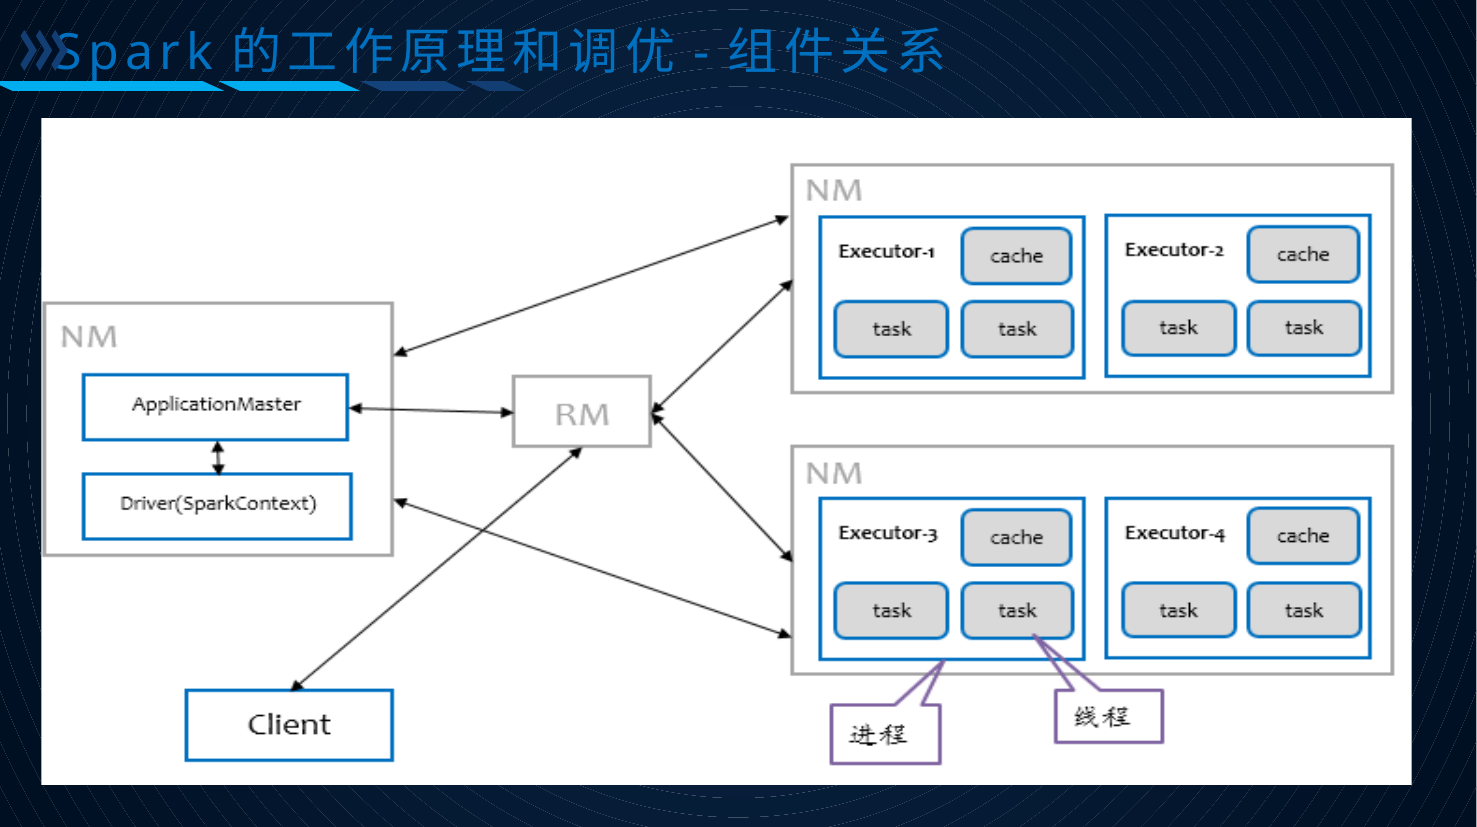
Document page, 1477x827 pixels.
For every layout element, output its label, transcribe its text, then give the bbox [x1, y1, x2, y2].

text_box [0, 80, 225, 92]
text_box [228, 87, 361, 92]
text_box Spark的工作原理和调优-组件关系 [39, 11, 962, 87]
picture [41, 118, 1412, 785]
text_box [370, 87, 467, 92]
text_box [20, 29, 68, 71]
text_box [476, 87, 527, 92]
